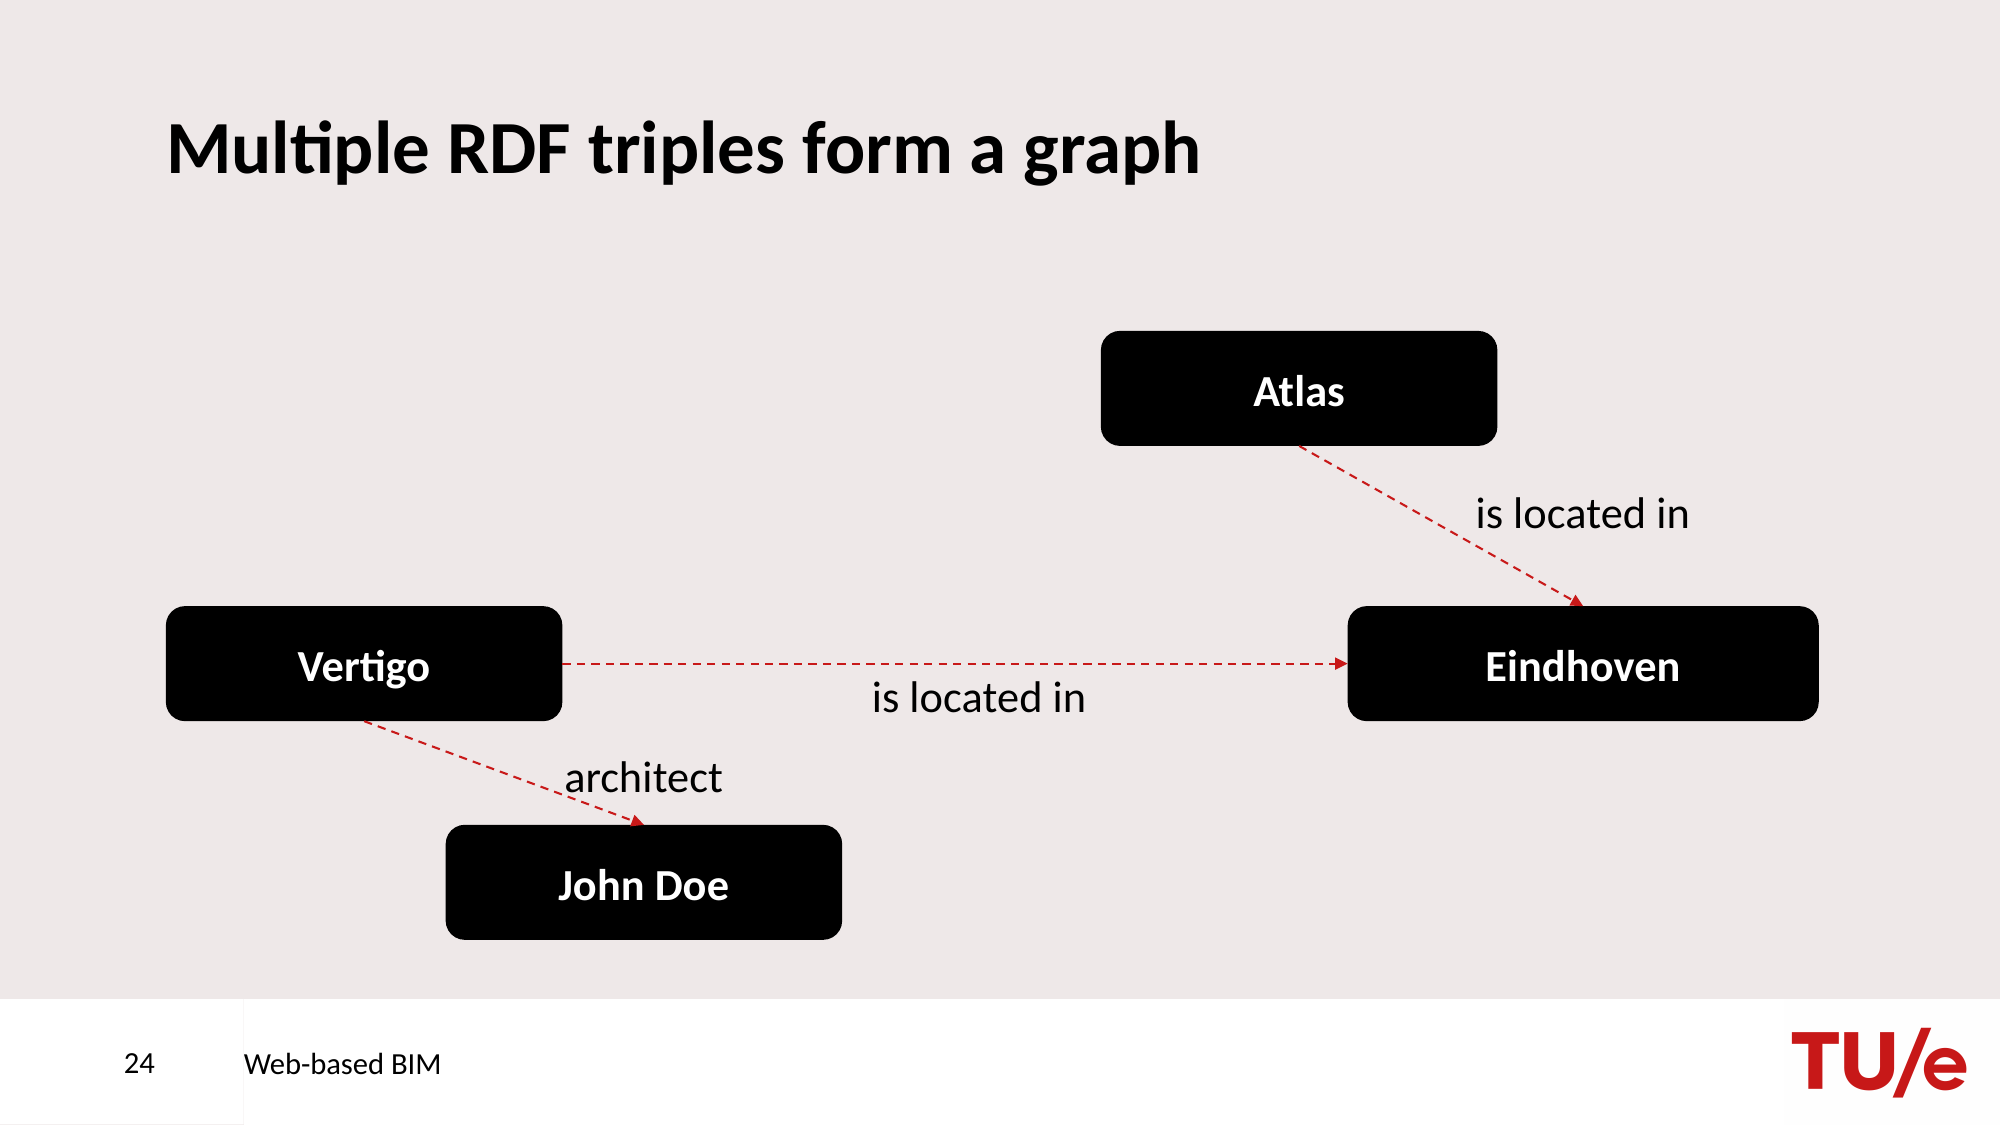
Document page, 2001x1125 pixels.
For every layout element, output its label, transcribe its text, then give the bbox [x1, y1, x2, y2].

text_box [1299, 445, 1584, 607]
text_box Vertigo [164, 605, 564, 723]
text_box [364, 721, 644, 825]
text_box is located in [1584, 476, 1782, 545]
title Multiple RDF triples form a graph [165, 113, 1819, 232]
text_box Eindhoven [1346, 605, 1820, 723]
text_box Atlas [1099, 329, 1499, 447]
slide_number 24 [0, 999, 244, 1125]
text_box is located in [781, 664, 1178, 729]
text_box architect [644, 740, 843, 809]
text_box John Doe [444, 823, 844, 941]
picture [1784, 999, 2000, 1125]
footer Web-based BIM [244, 999, 1784, 1125]
